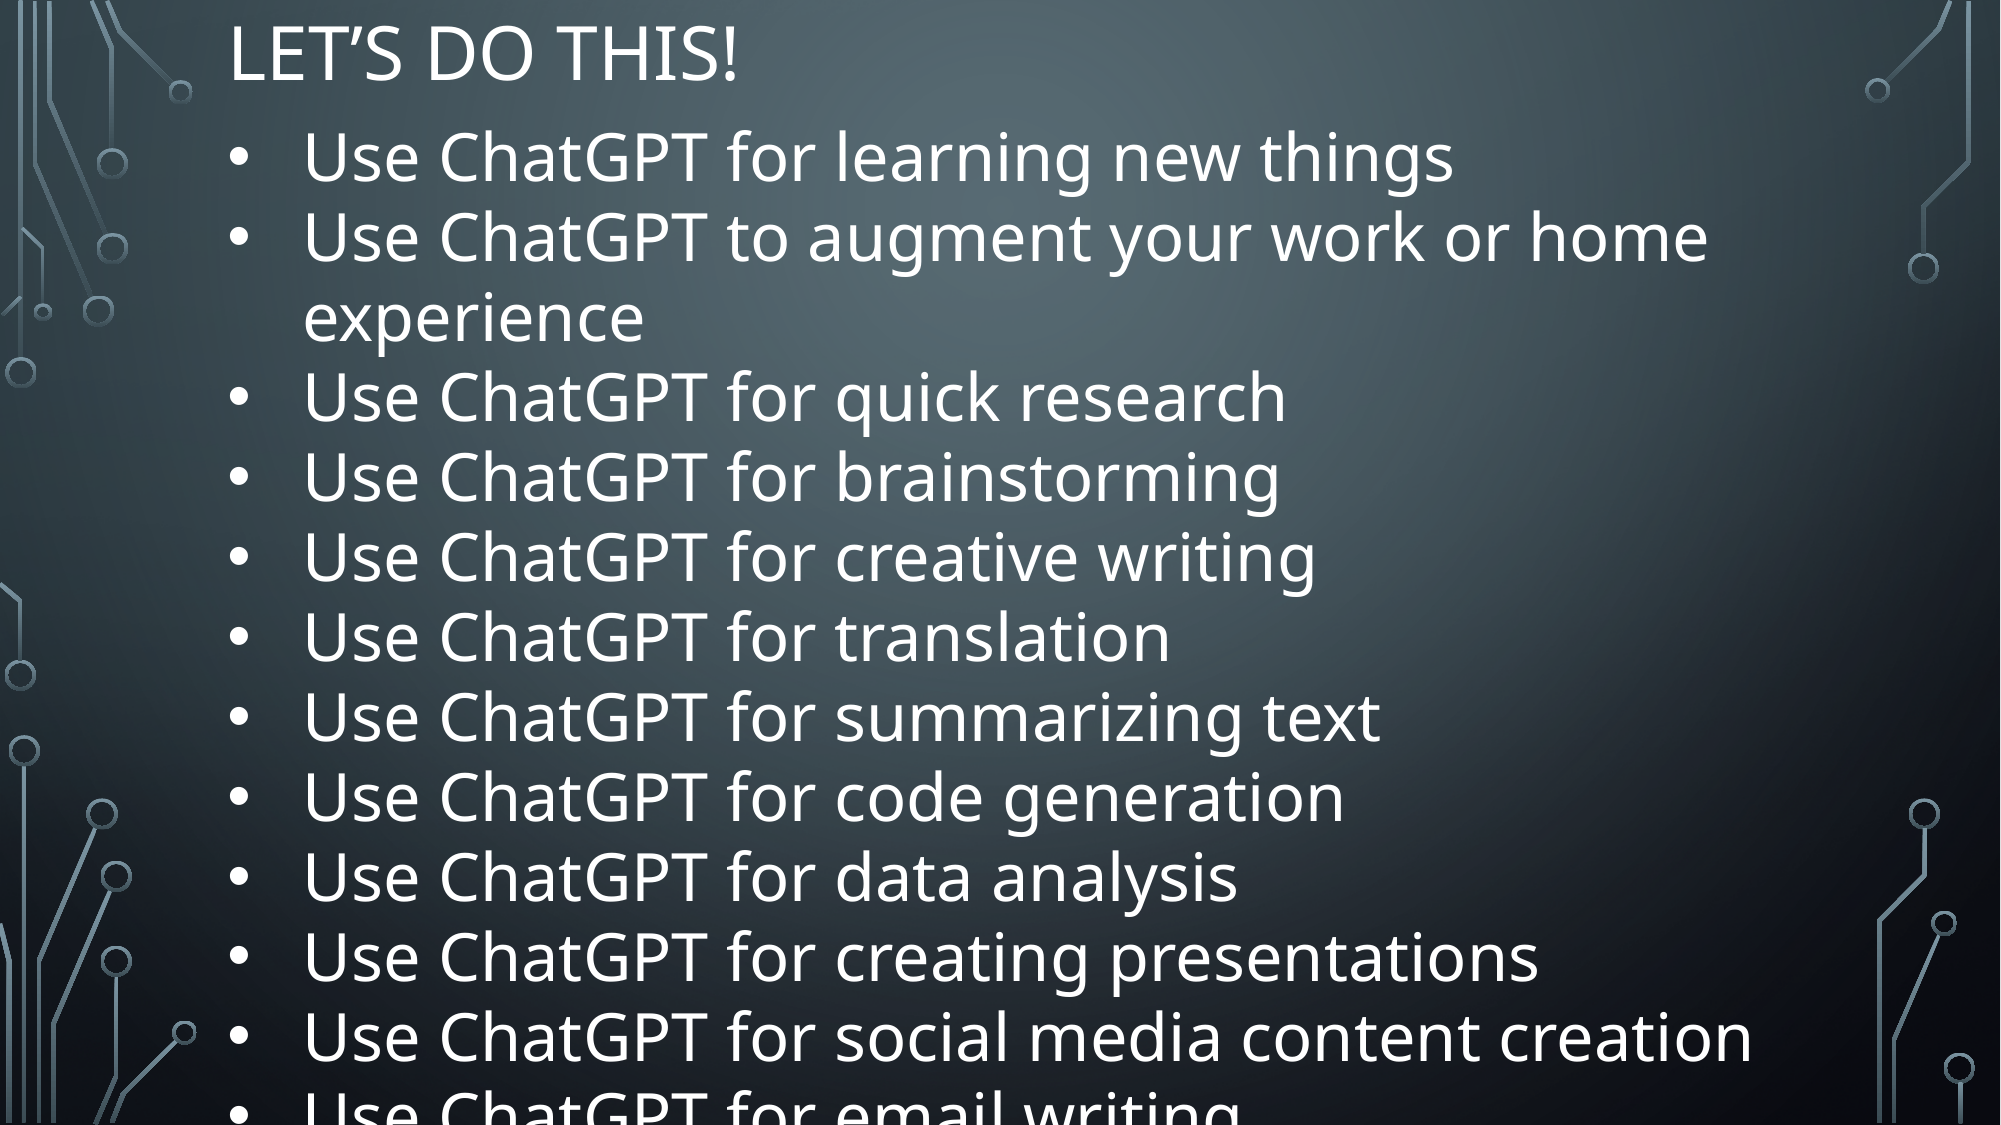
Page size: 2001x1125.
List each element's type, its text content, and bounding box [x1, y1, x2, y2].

text_box Use ChatGPT for learning new things Use ChatGPT to augment your work or home experience Use ChatGPT for quick research Use ChatGPT for brainstorming Use ChatGPT for creative writing Use ChatGPT for translation Use ChatGPT for summarizing text Use ChatGPT for code generation Use ChatGPT for data analysis Use ChatGPT for creating presentations Use ChatGPT for social media content creation Use ChatGPT for email writing [212, 107, 1855, 1125]
title Let’s do this! [212, 0, 1838, 107]
